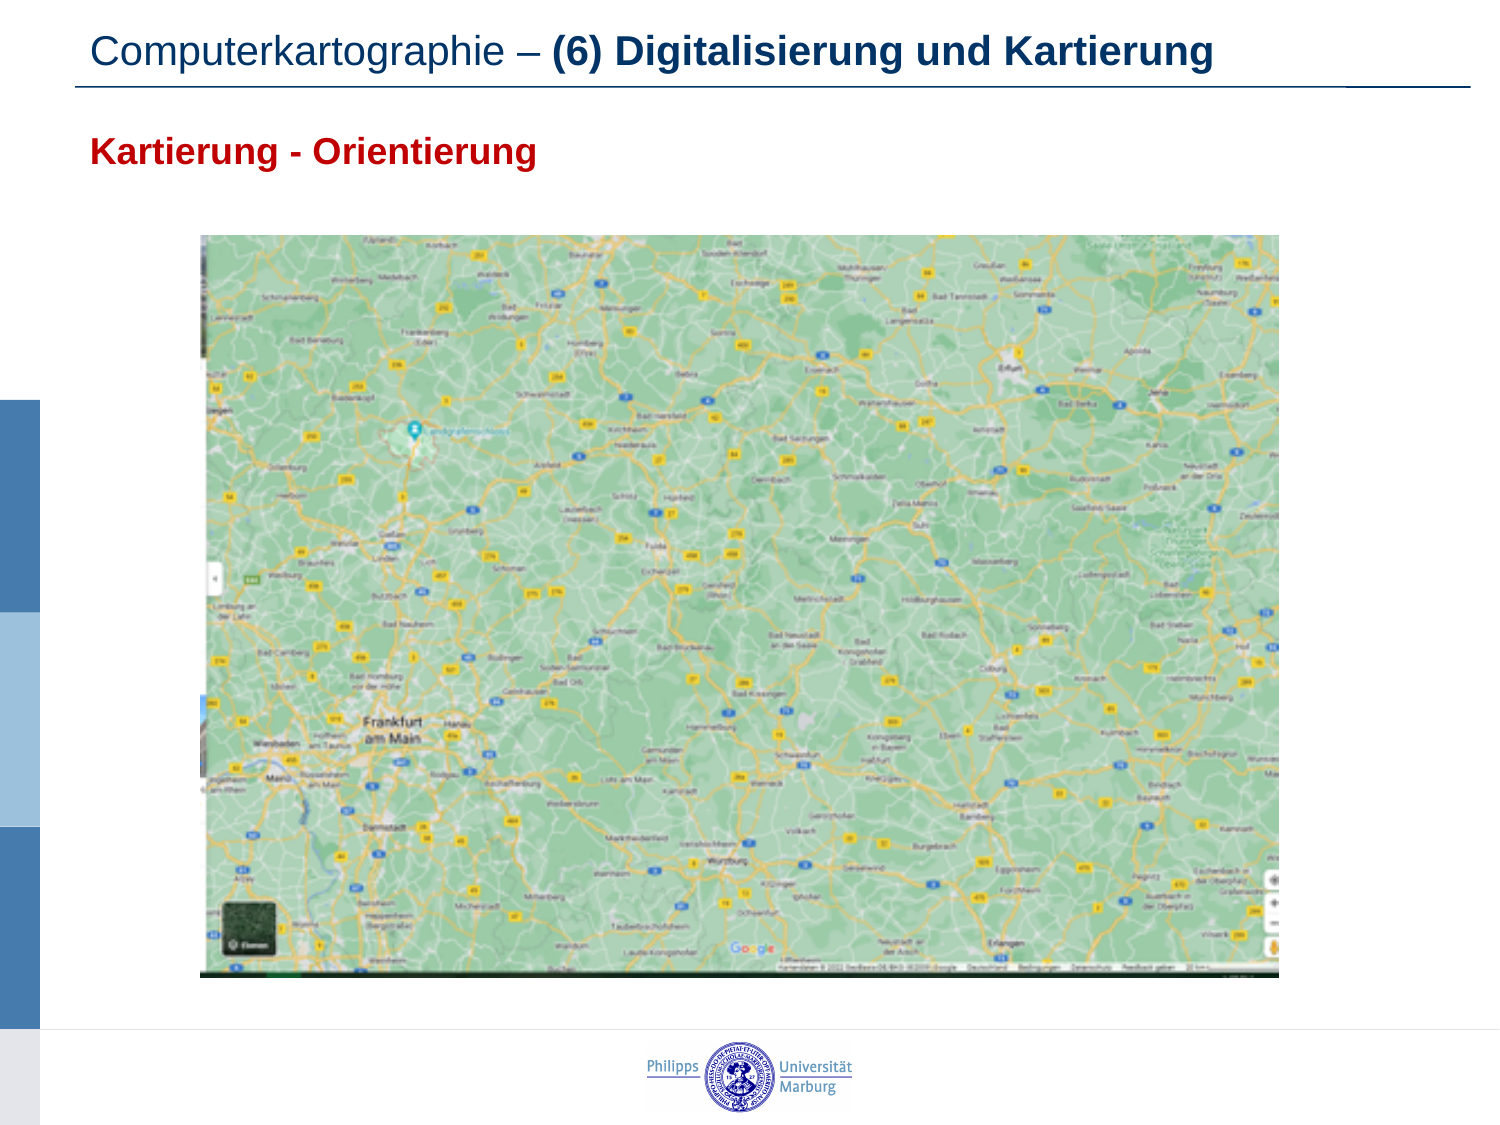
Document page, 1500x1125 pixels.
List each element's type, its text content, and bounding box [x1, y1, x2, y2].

picture [200, 235, 1279, 978]
text_box Kartierung - Orientierung [74, 119, 1471, 180]
text_box Computerkartographie – (6) Digitalisierung und Kartierung [74, 7, 1425, 90]
picture [646, 1041, 853, 1113]
